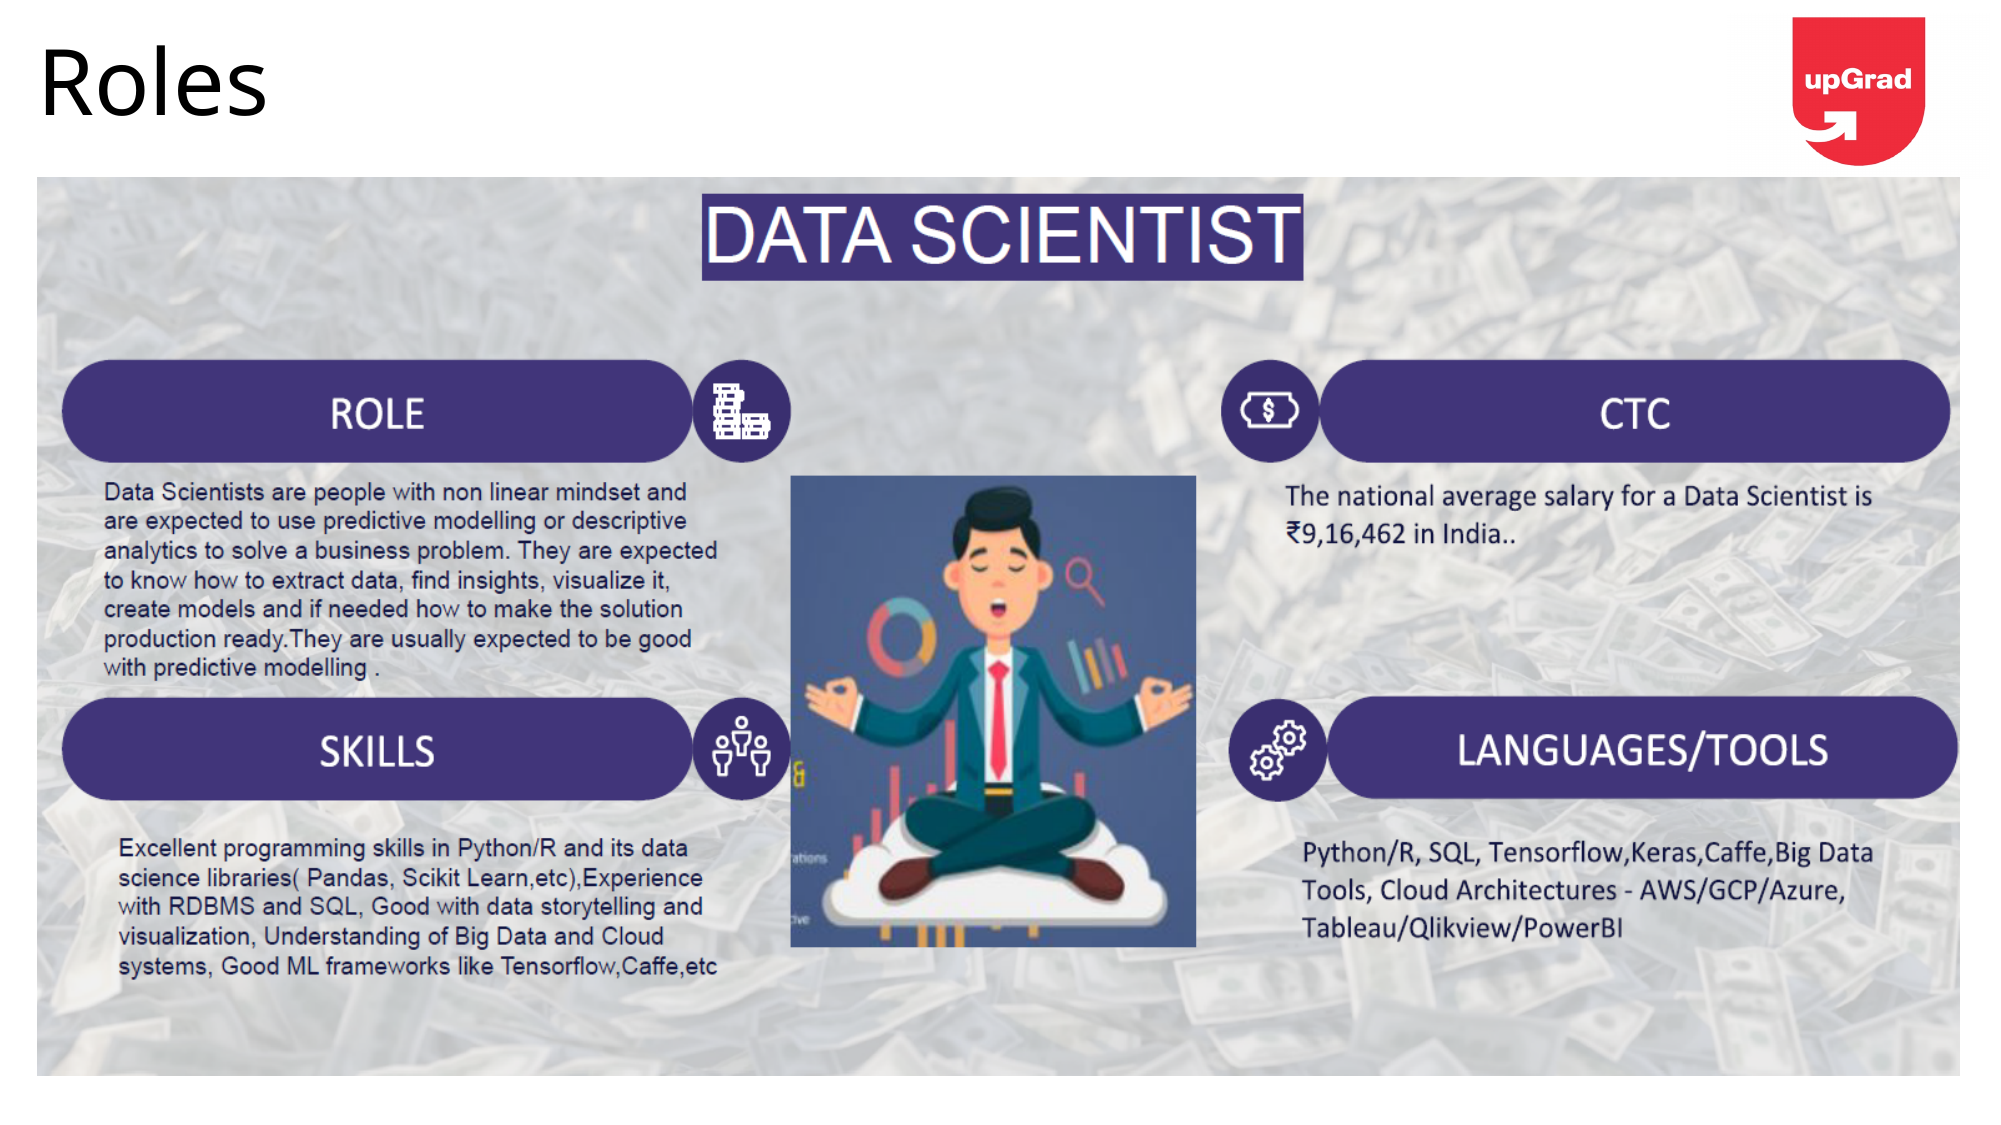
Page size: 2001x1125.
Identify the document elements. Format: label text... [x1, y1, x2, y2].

picture [37, 13, 1990, 1076]
title Roles [22, 8, 1748, 164]
